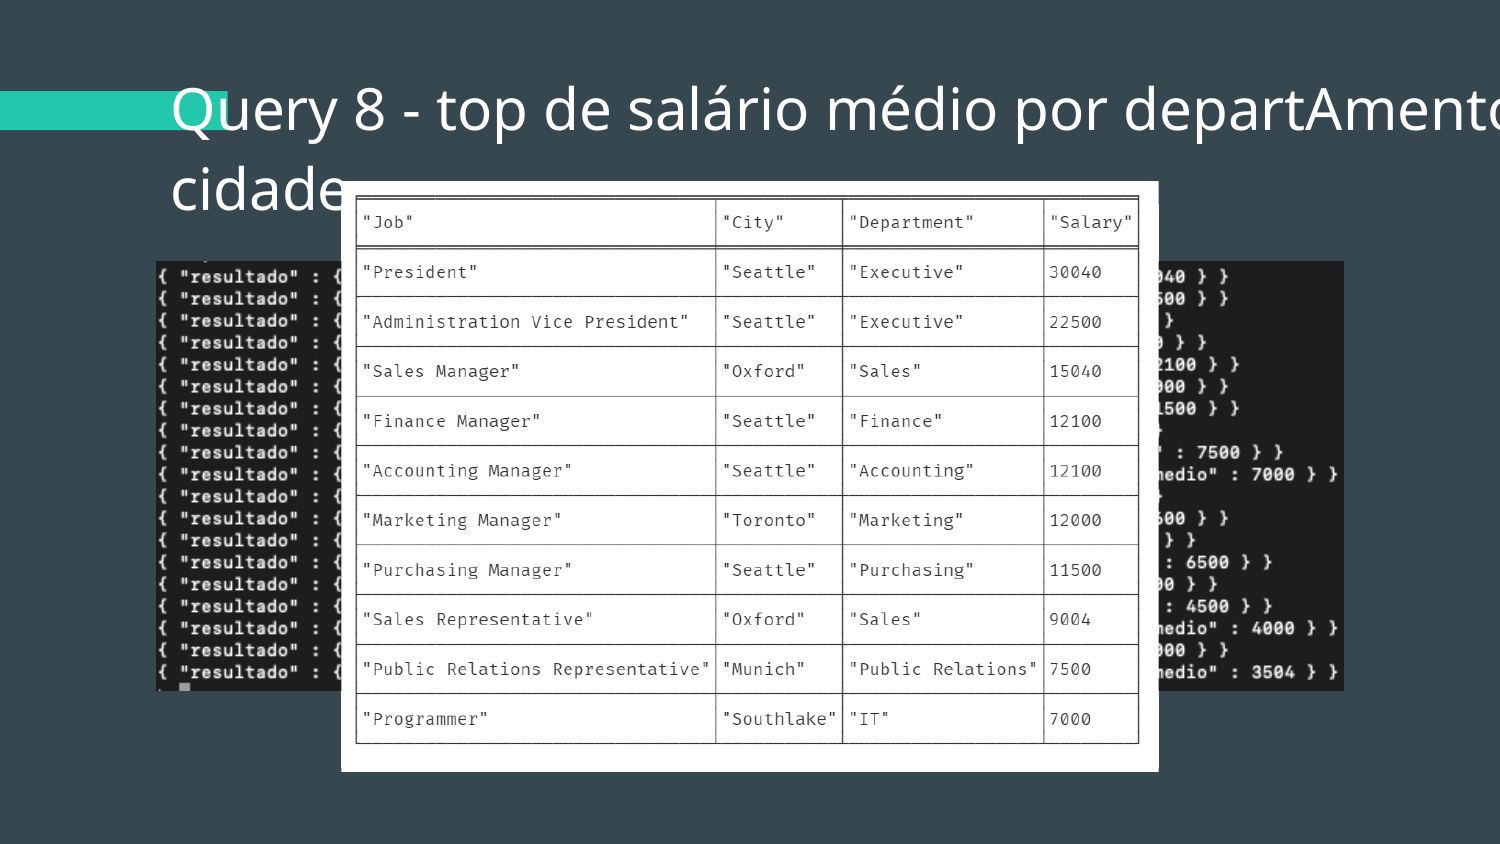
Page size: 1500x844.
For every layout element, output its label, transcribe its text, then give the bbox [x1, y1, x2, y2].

picture [155, 180, 1344, 772]
title Query 8 - top de salário médio por departAmento e cidade [155, 46, 1500, 130]
